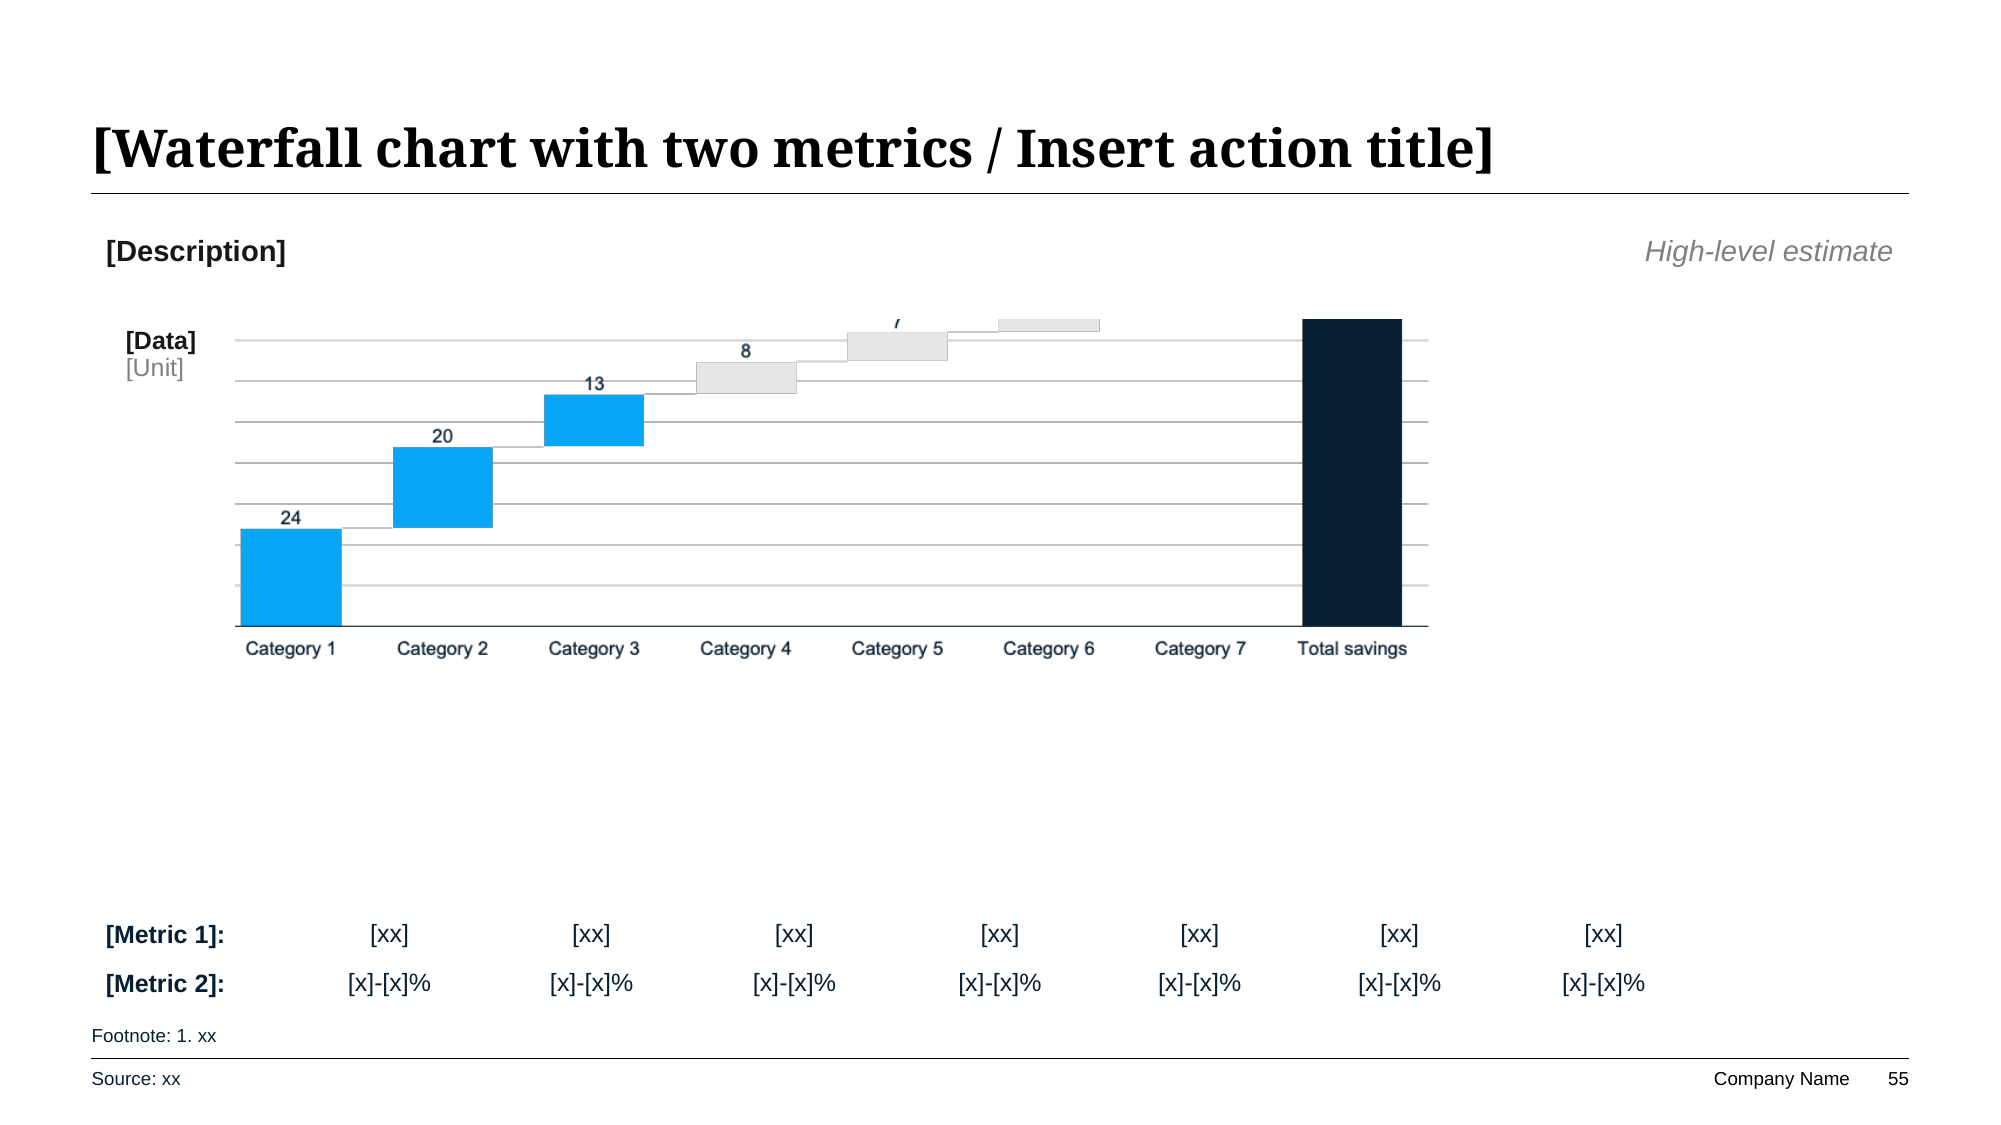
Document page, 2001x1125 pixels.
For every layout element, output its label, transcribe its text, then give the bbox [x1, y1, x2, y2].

text_box [Metric 2]: [91, 959, 303, 1005]
text_box [Metric 1]: [91, 910, 303, 956]
text_box [Description] [91, 224, 302, 275]
text_box [xx] [1103, 910, 1296, 955]
text_box [Data] [Unit] [125, 319, 369, 382]
text_box [x]-[x]% [1507, 959, 1700, 1004]
text_box [xx] [293, 910, 486, 955]
text_box Footnote: 1. xx [76, 1005, 1618, 1066]
text_box [x]-[x]% [1303, 959, 1496, 1004]
text_box [x]-[x]% [293, 959, 486, 1004]
text_box High-level estimate [1630, 224, 1909, 275]
text_box [xx] [495, 910, 688, 955]
text_box [x]-[x]% [904, 959, 1096, 1004]
text_box [xx] [1507, 910, 1700, 955]
text_box [x]-[x]% [1103, 959, 1296, 1004]
text_box Source: xx [76, 1066, 1274, 1109]
picture [235, 319, 1920, 893]
text_box [x]-[x]% [495, 959, 688, 1004]
title [Waterfall chart with two metrics / Insert action title] [91, 58, 1909, 179]
text_box [xx] [1303, 910, 1496, 955]
text_box [x]-[x]% [698, 959, 891, 1004]
text_box [xx] [698, 910, 891, 955]
text_box [xx] [904, 910, 1096, 955]
